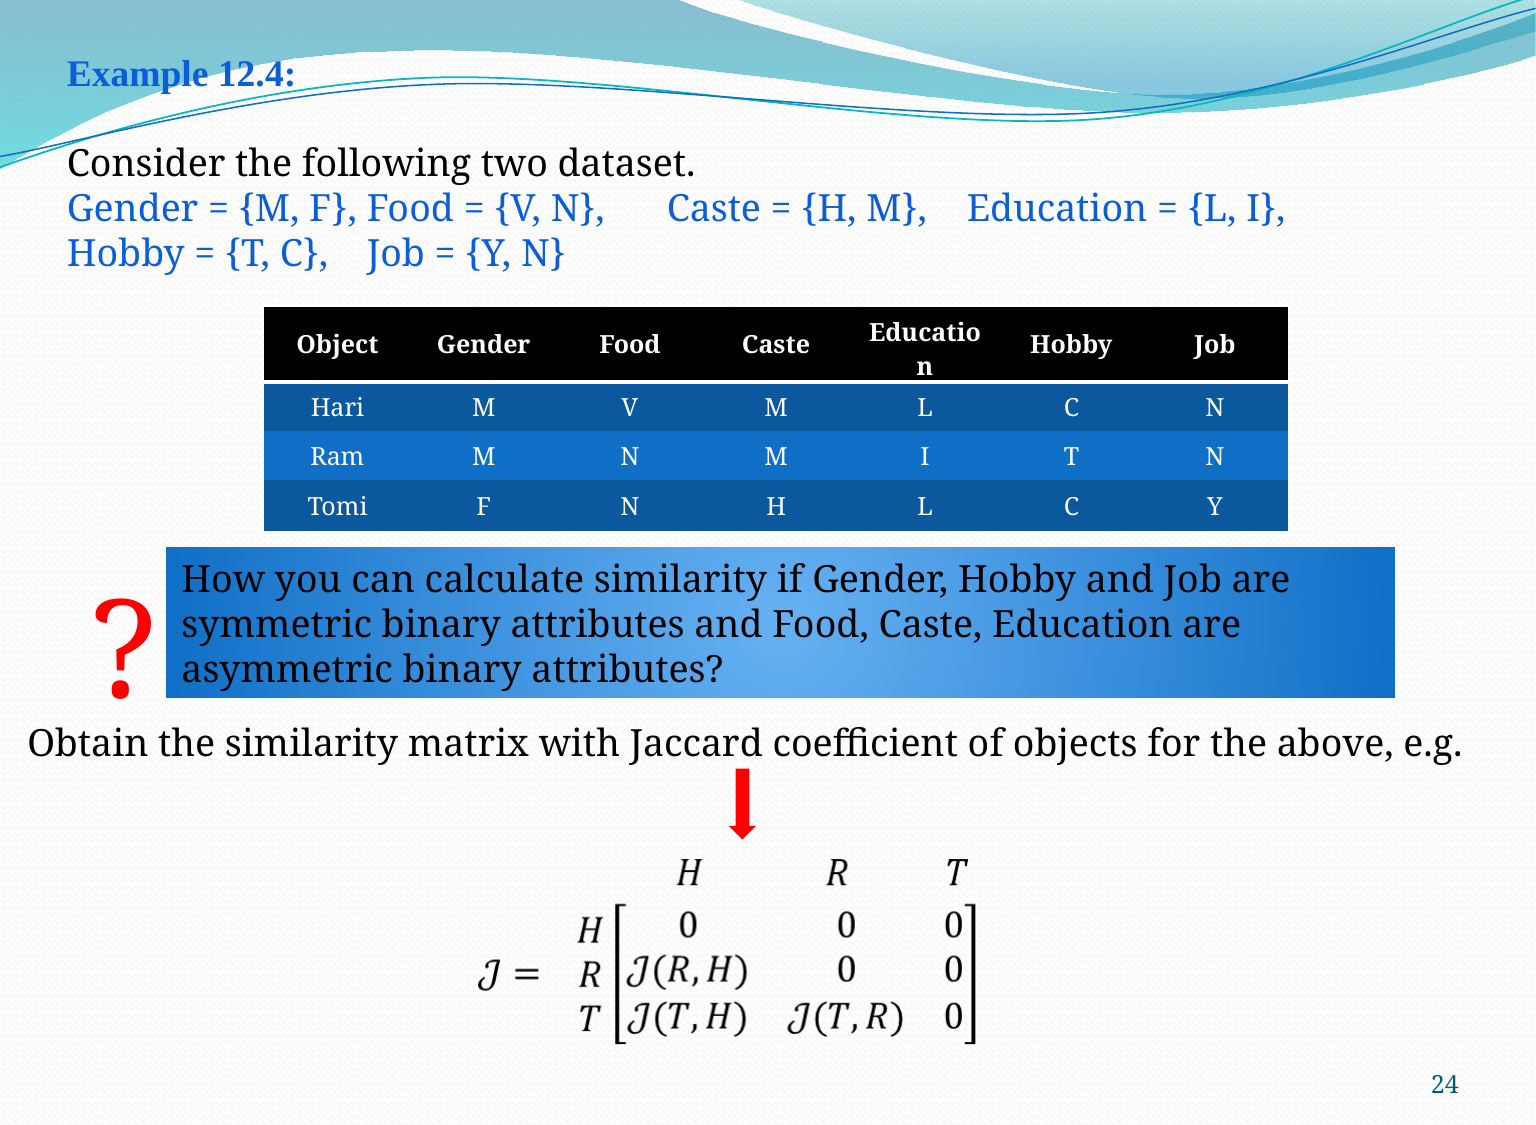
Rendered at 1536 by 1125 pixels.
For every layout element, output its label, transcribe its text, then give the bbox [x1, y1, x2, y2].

table_cell C [1001, 384, 1142, 431]
text_box How you can calculate similarity if Gender, Hobby and Job are symmetric binary attributes and Food, Caste, Education are asymmetric binary attributes? [166, 547, 1395, 698]
table_cell N [557, 431, 703, 480]
text_box Example 12.4: Consider the following two dataset. Gender = {M, F}, Food = {V, N}, Caste = {H, M}, Education = {L, I}, Hobby = {T, C}, Job = {Y, N} [52, 41, 1501, 327]
table_cell V [557, 384, 703, 431]
slide_number 24 [1330, 1042, 1459, 1103]
table_cell C [1001, 480, 1142, 531]
table_cell F [411, 480, 557, 531]
text_box ? [76, 553, 156, 734]
table_cell I [849, 431, 1001, 480]
table_cell M [411, 431, 557, 480]
table_header Gender [411, 307, 557, 380]
table_cell N [1142, 431, 1288, 480]
table_header Job [1142, 307, 1288, 380]
table_cell H [703, 480, 849, 531]
table_cell M [703, 384, 849, 431]
text_box Obtain the similarity matrix with Jaccard coefficient of objects for the above, e.g. [12, 711, 1479, 772]
table_header Food [557, 307, 703, 380]
table_header Hobby [1001, 307, 1142, 380]
table_cell T [1001, 431, 1142, 480]
table_cell M [703, 431, 849, 480]
table_cell N [1142, 384, 1288, 431]
picture [464, 839, 993, 1045]
table_cell Tomi [264, 480, 411, 531]
table_cell N [557, 480, 703, 531]
table_header Object [264, 307, 411, 380]
text_box [726, 766, 759, 839]
table_cell L [849, 384, 1001, 431]
table_cell M [411, 384, 557, 431]
table_cell Hari [264, 384, 411, 431]
table_header Caste [703, 307, 849, 380]
table_header Education [849, 307, 1001, 380]
table_cell Y [1142, 480, 1288, 531]
table_cell L [849, 480, 1001, 531]
table_cell Ram [264, 431, 411, 480]
